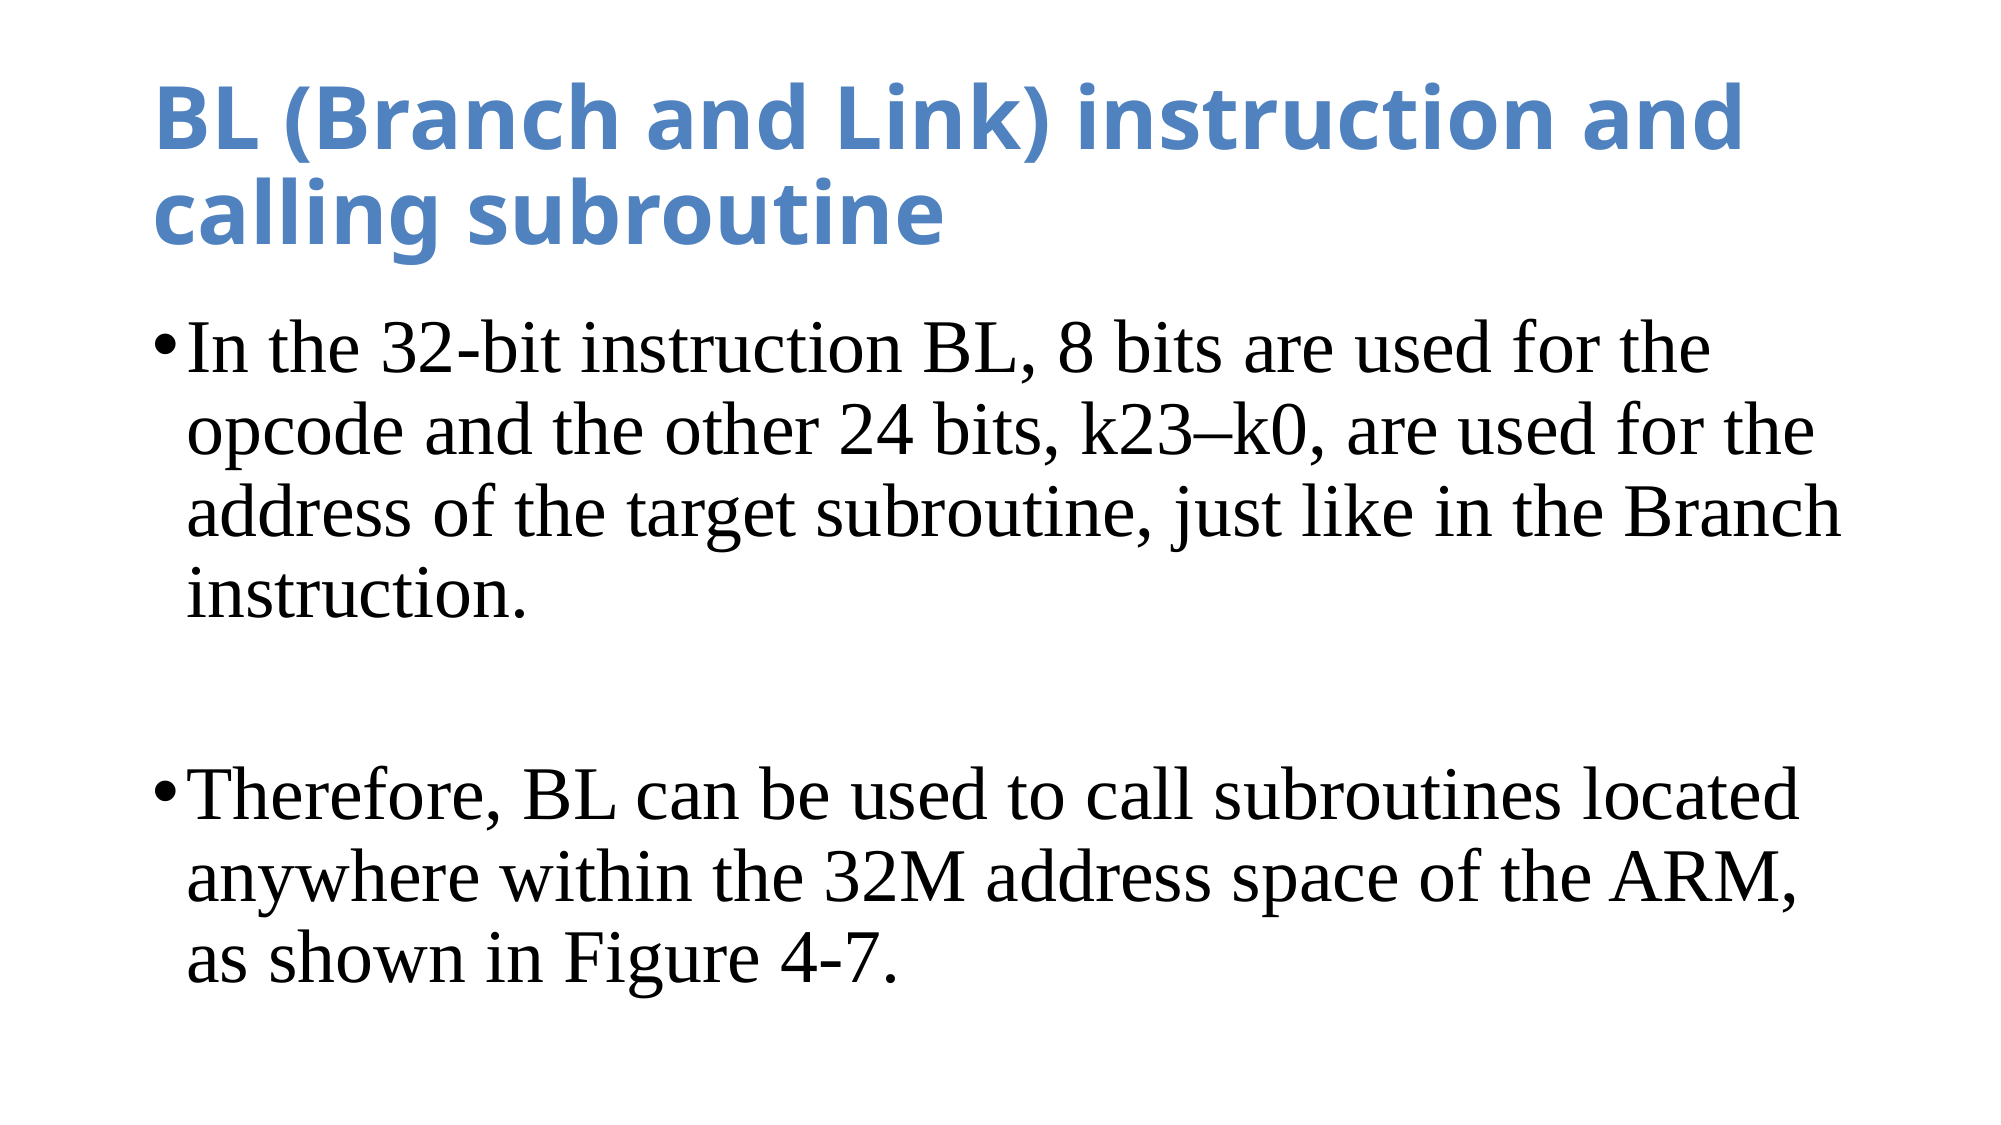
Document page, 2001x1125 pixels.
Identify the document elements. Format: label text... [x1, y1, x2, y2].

title BL (Branch and Link) instruction and calling subroutine [137, 59, 1863, 278]
list In the 32-bit instruction BL, 8 bits are used for the opcode and the other 24 bits, k23–k0, are used for the address of the target subroutine, just like in the Branch instruction. Therefore, BL can be used to call subroutines located anywhere within the 32M address space of the ARM, as shown in Figure 4-7. [137, 299, 1863, 1014]
